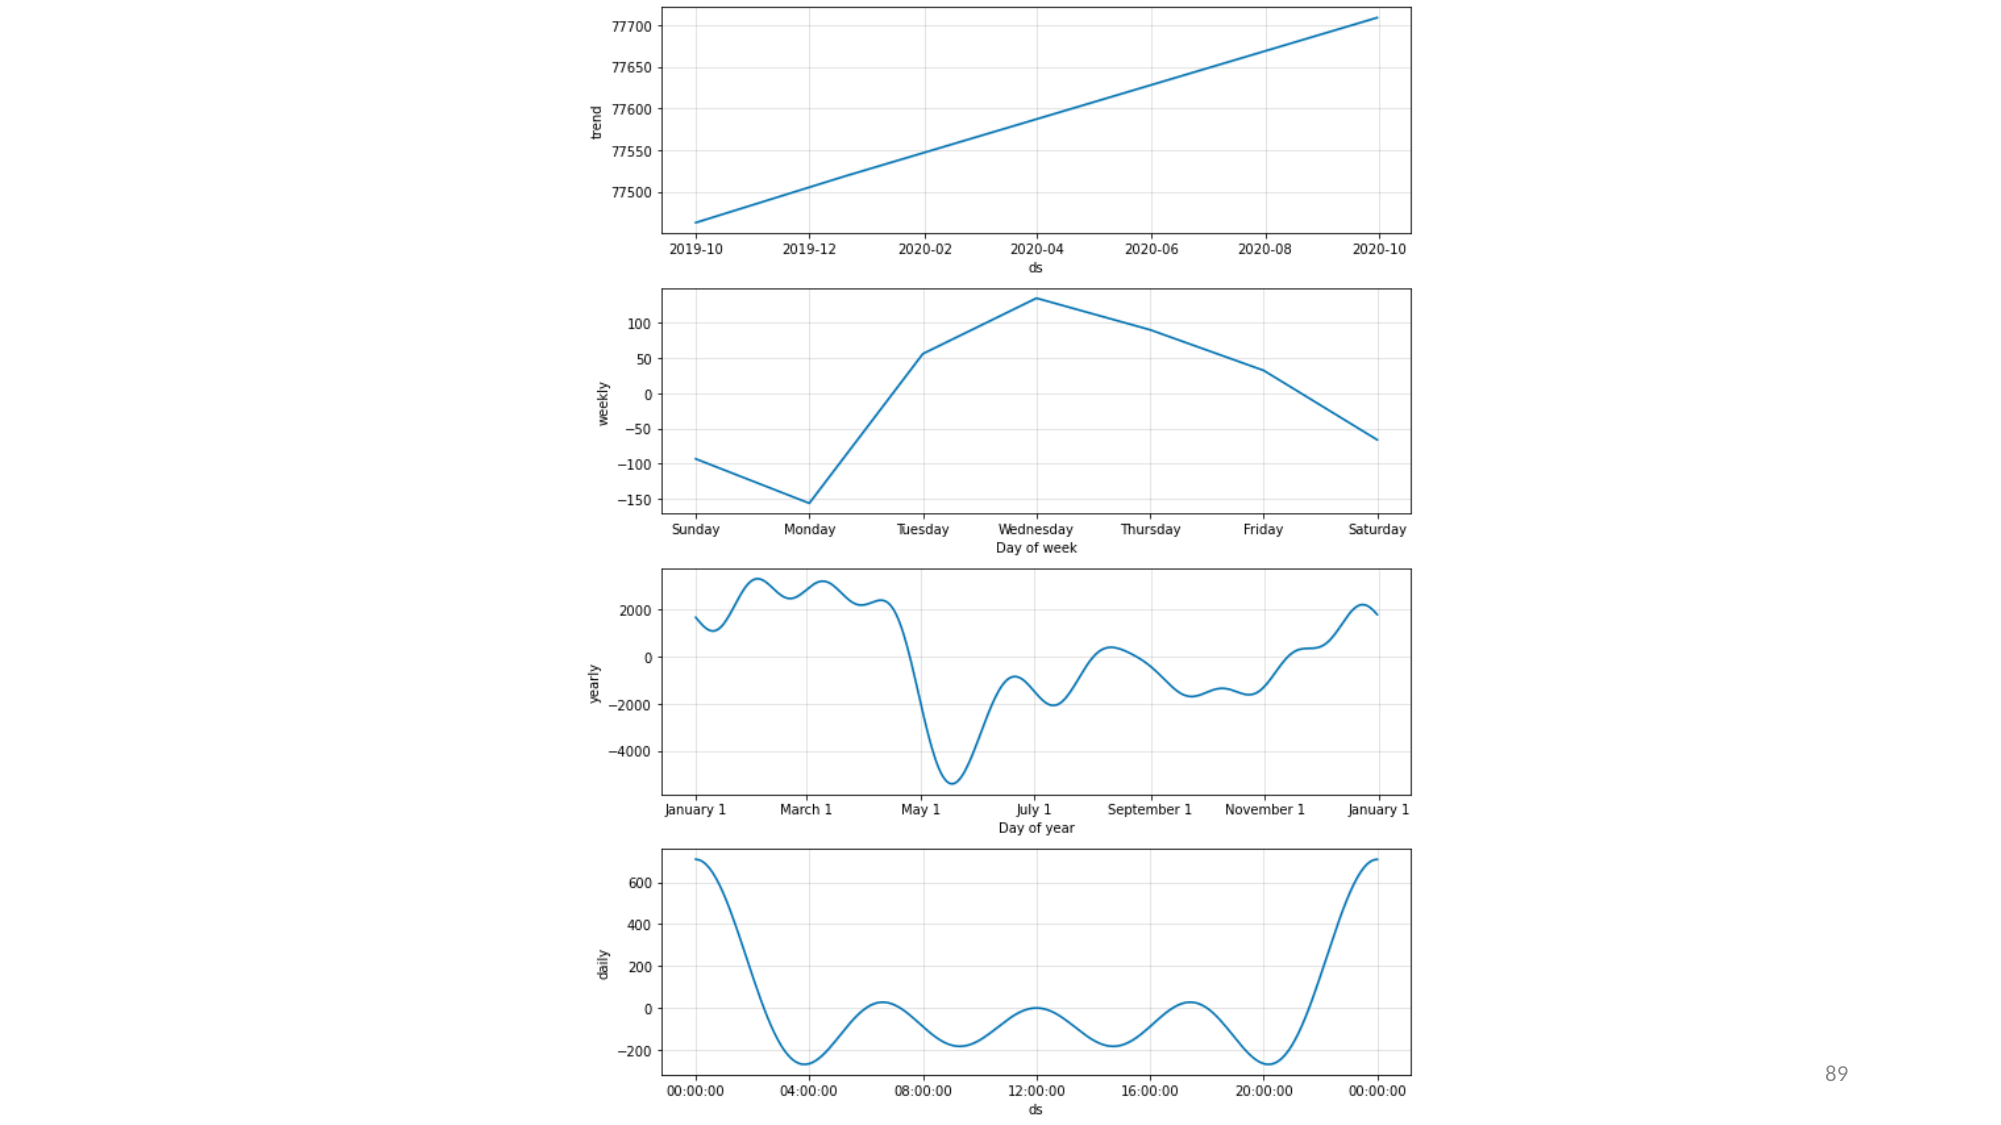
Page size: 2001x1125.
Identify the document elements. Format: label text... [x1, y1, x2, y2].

picture [580, 0, 1420, 1125]
slide_number 88 [1420, 1042, 1864, 1103]
